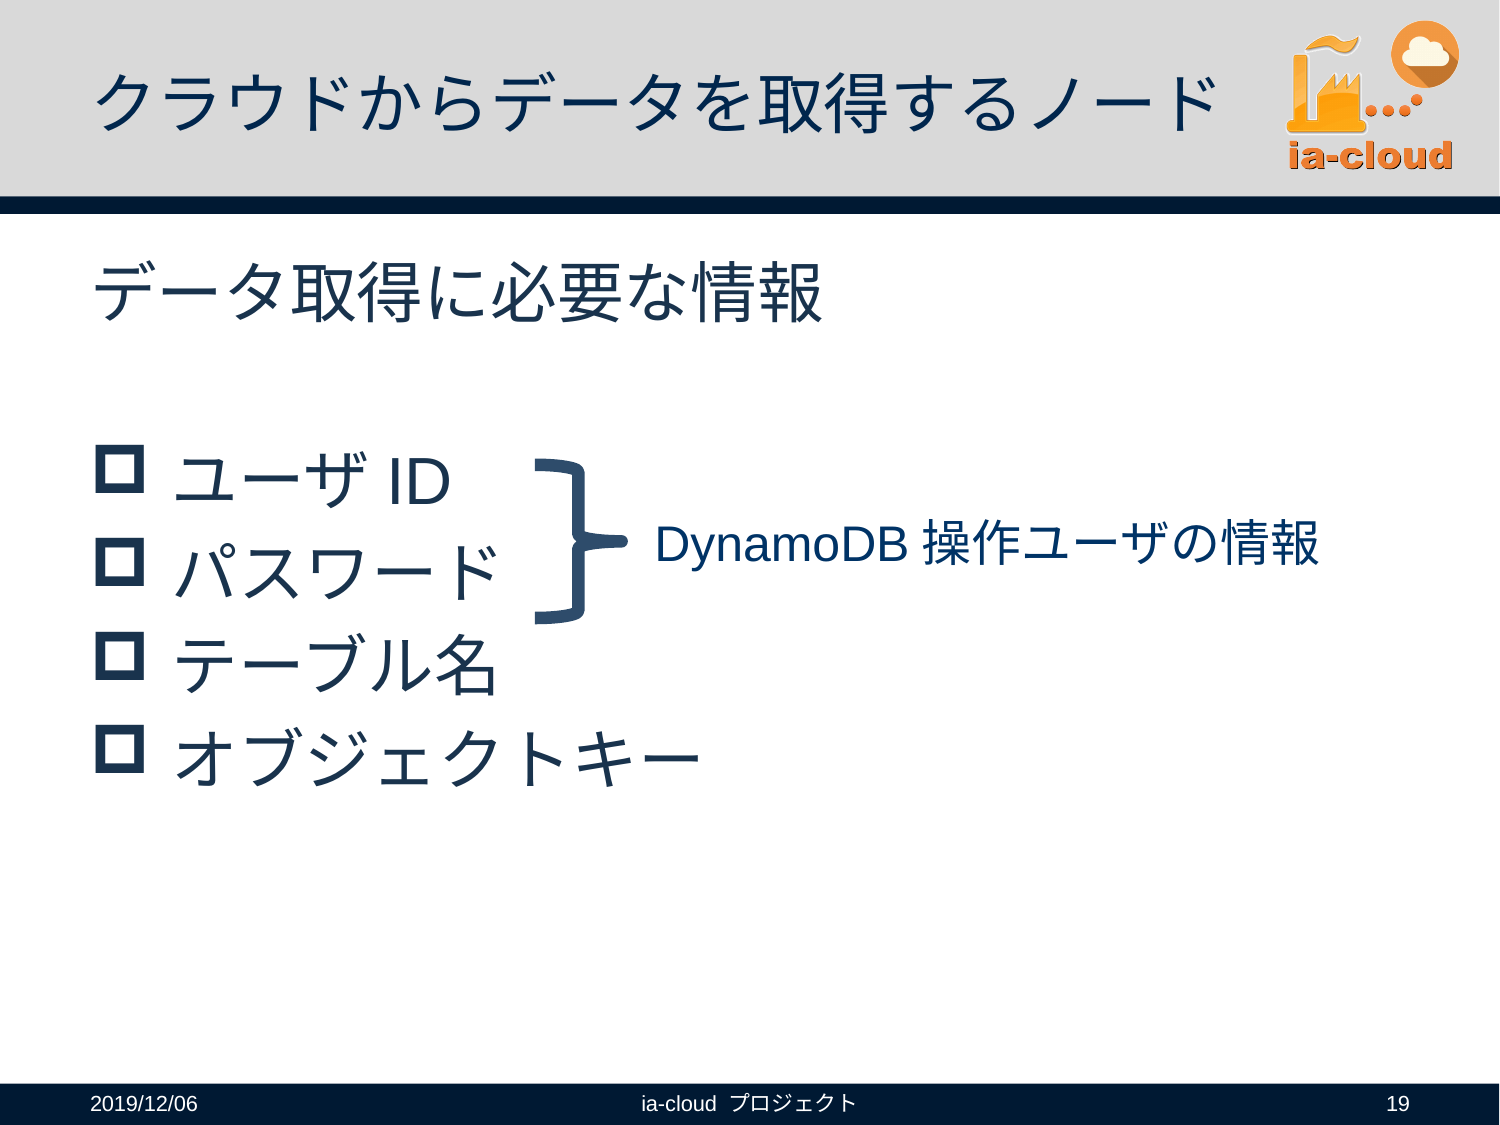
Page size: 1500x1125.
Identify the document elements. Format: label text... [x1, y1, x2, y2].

footer ia-cloud プロジェクト [512, 1082, 988, 1121]
title クラウドからデータを取得するノード [75, 42, 1436, 161]
text_box DynamoDB操作ユーザの情報 [639, 503, 1336, 579]
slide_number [75, 1082, 425, 1121]
slide_number 19 [1074, 1082, 1425, 1121]
picture [1263, 17, 1479, 204]
text_box [534, 464, 622, 619]
list データ取得に必要な情報 ユーザID パスワード テーブル名 オブジェクトキー [75, 243, 1436, 1000]
